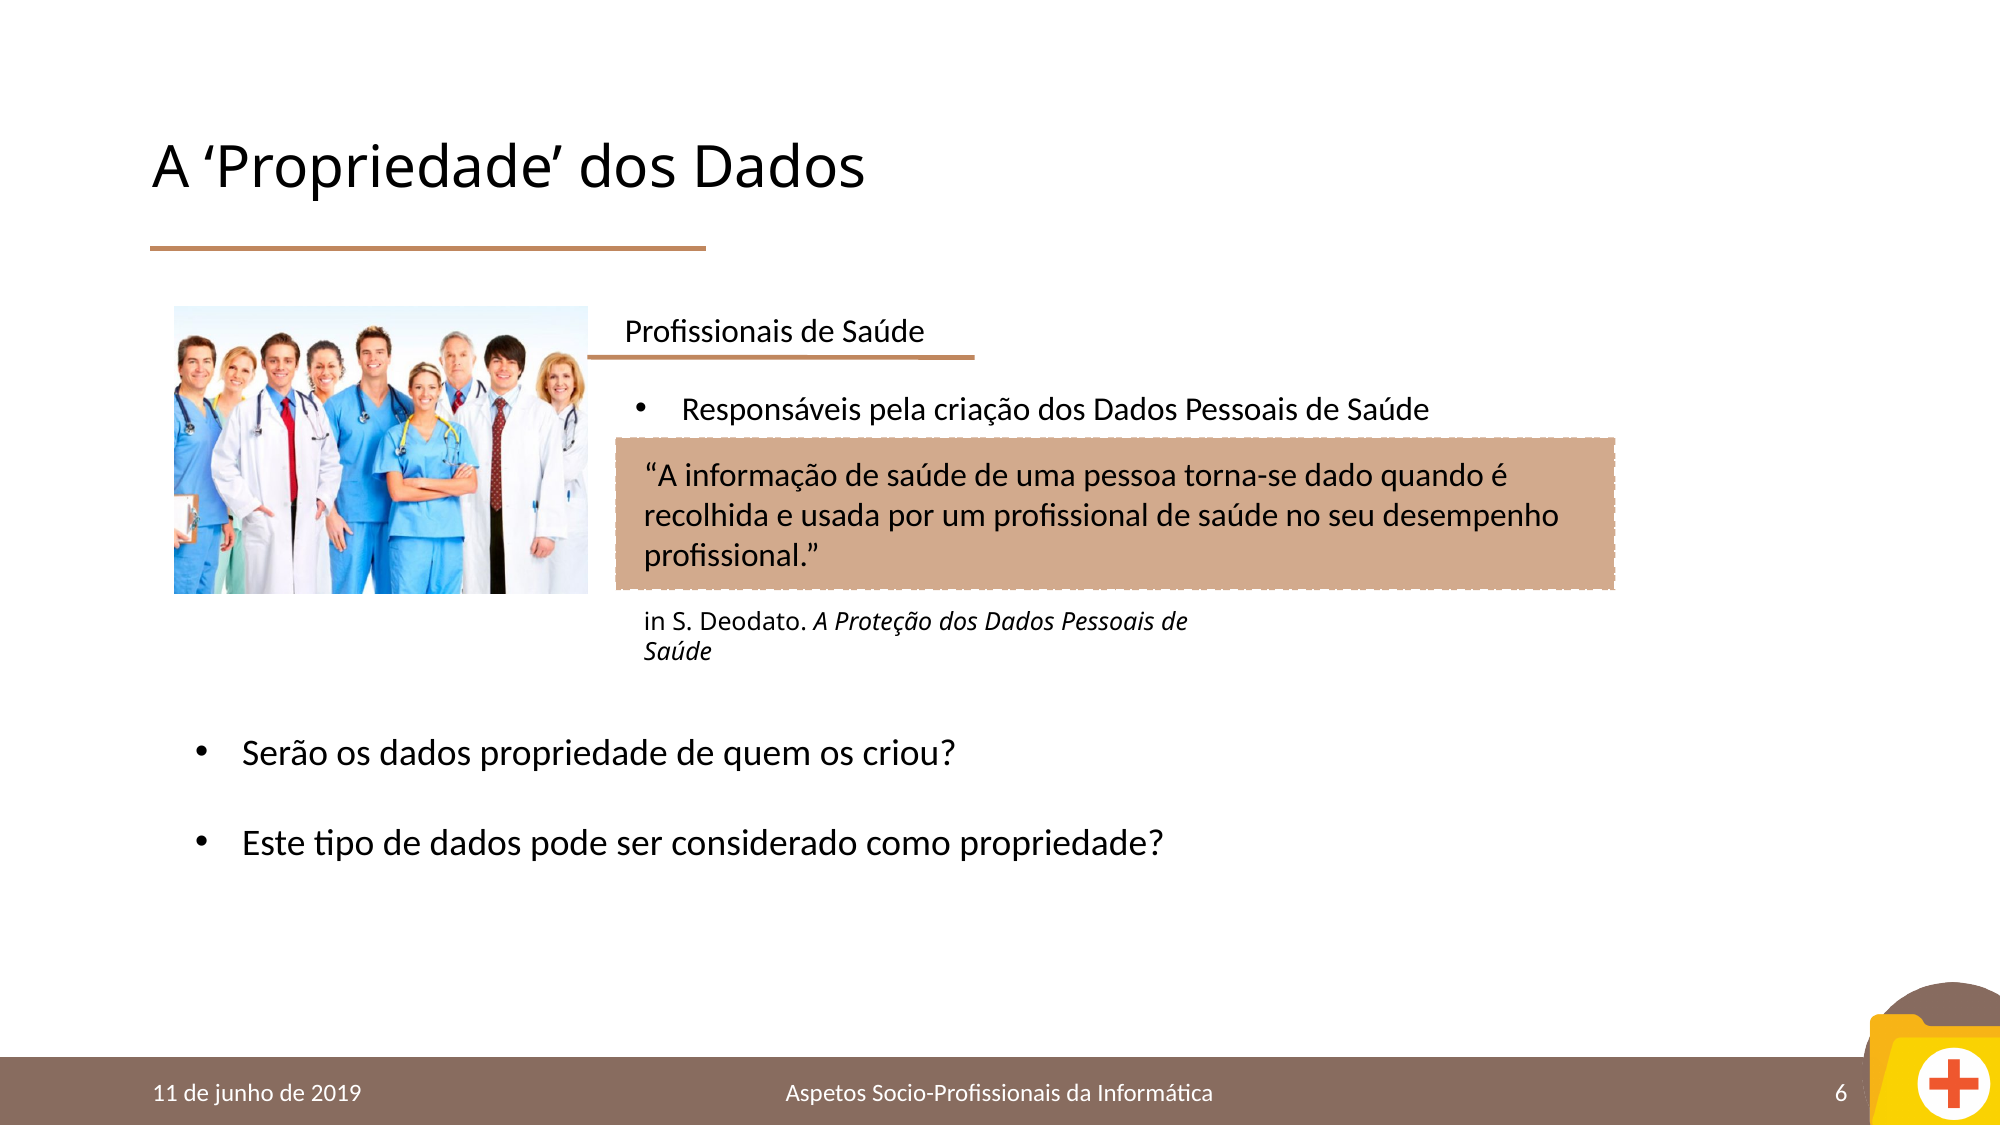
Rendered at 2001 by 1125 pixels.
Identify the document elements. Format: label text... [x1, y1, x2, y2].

text_box Responsáveis pela criação dos Dados Pessoais de Saúde [620, 379, 1446, 435]
text_box Serão os dados propriedade de quem os criou? Este tipo de dados pode ser considerado como propriedade? [180, 720, 1182, 871]
slide_number 6 [1412, 1061, 1862, 1121]
picture [1862, 982, 2000, 1125]
text_box [614, 436, 1616, 591]
picture [174, 306, 588, 594]
slide_number 11 de junho de 2019 [137, 1061, 588, 1121]
title A ‘Propriedade’ dos Dados [137, 59, 1863, 278]
footer Aspetos Socio-Profissionais da Informática [662, 1061, 1338, 1121]
text_box [0, 1055, 1862, 1125]
text_box in S. Deodato. A Proteção dos Dados Pessoais de Saúde [629, 598, 1227, 673]
text_box “A informação de saúde de uma pessoa torna-se dado quando é recolhida e usada por um profissional de saúde no seu desempenho profissional.” [629, 445, 1630, 580]
text_box Profissionais de Saúde [609, 301, 944, 355]
